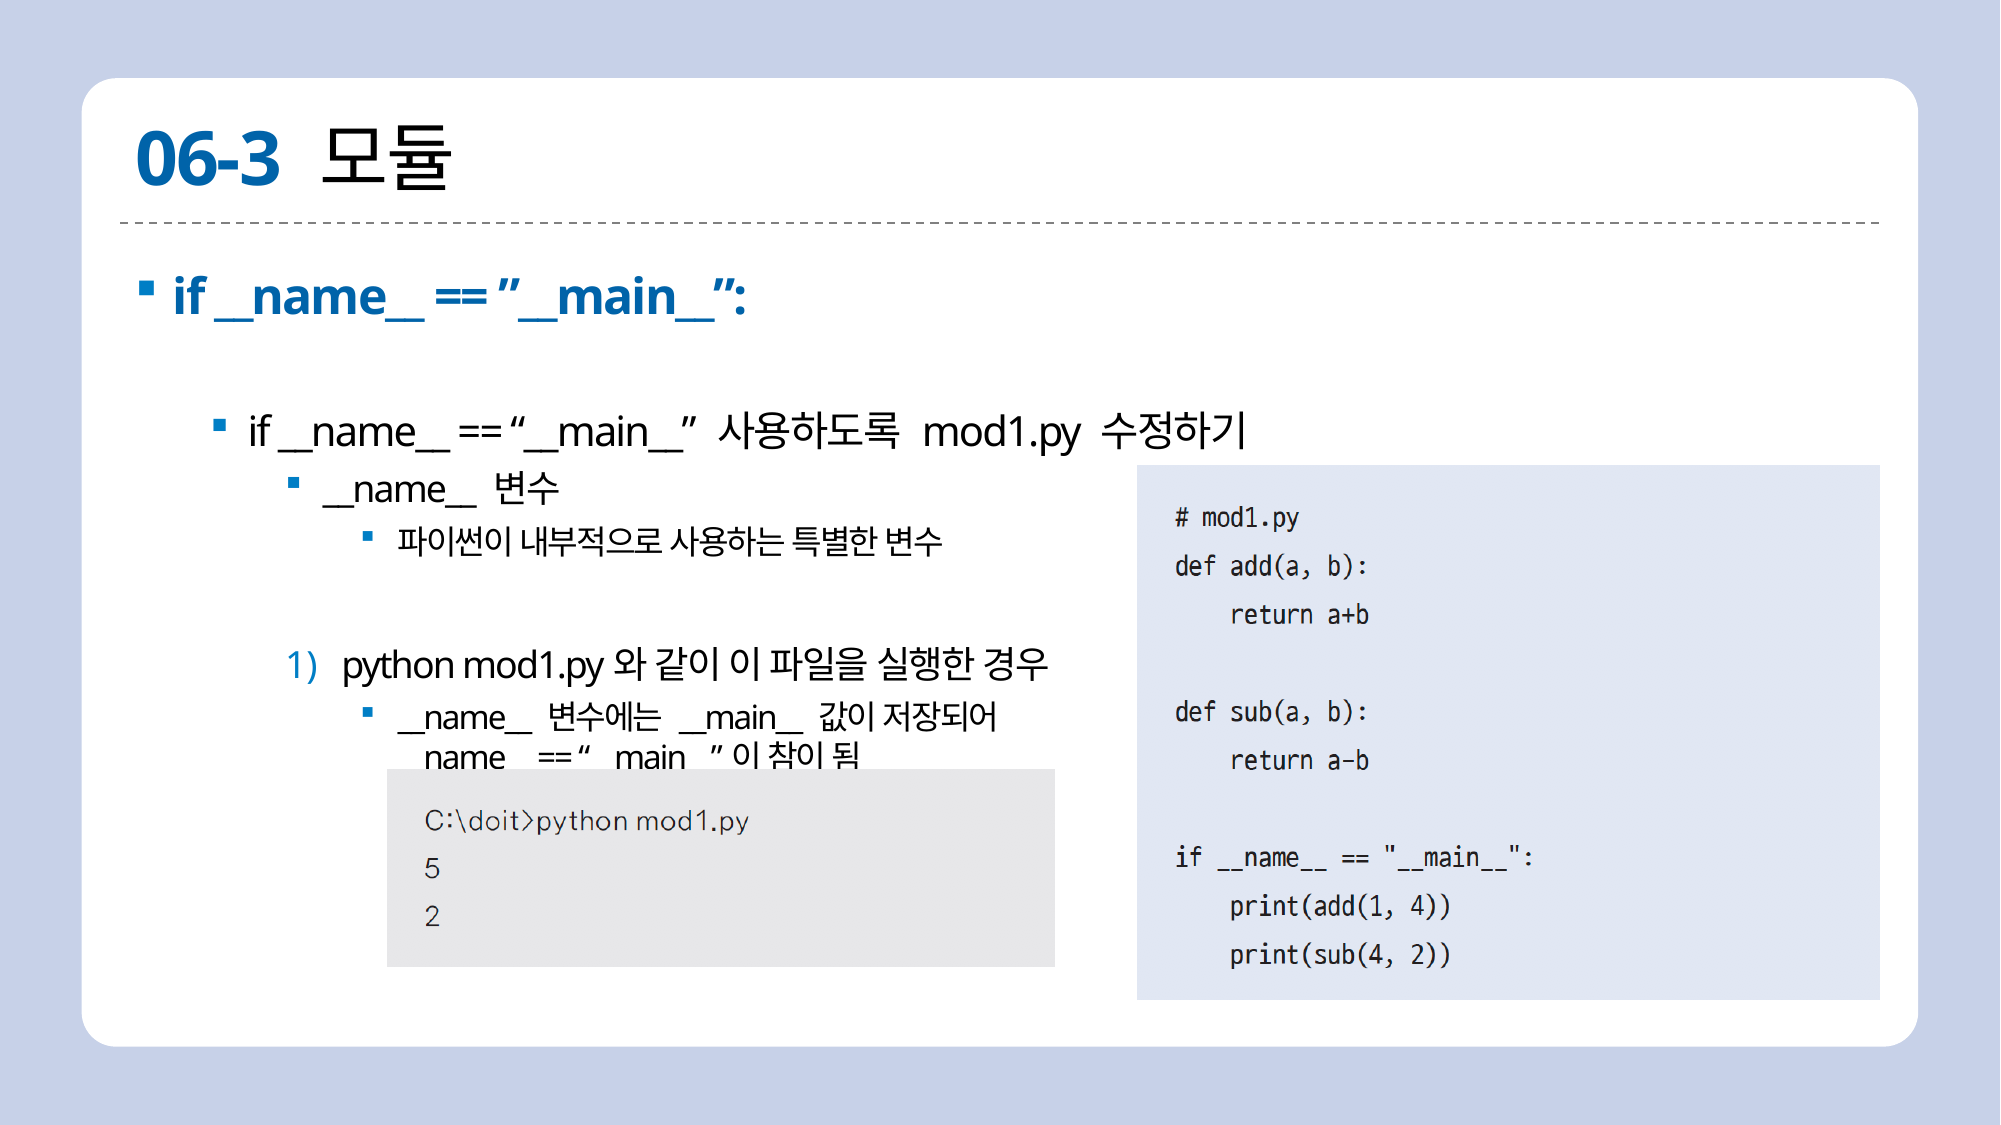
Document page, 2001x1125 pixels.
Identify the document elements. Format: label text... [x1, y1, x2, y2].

list if __name__ == ”__main__”: if __name__ == “__main__” 사용하도록 mod1.py 수정하기 __name__ 변수 파이썬이 내부적으로 사용하는 특별한 변수 python mod1.py와 같이 이 파일을 실행한 경우 __name__ 변수에는 __main__ 값이 저장되어 __name__ == “__main__”이 참이 됨 [120, 257, 1880, 1043]
title 06-3 모듈 [120, 109, 1880, 209]
picture [1137, 464, 1880, 1000]
picture [386, 769, 1055, 967]
